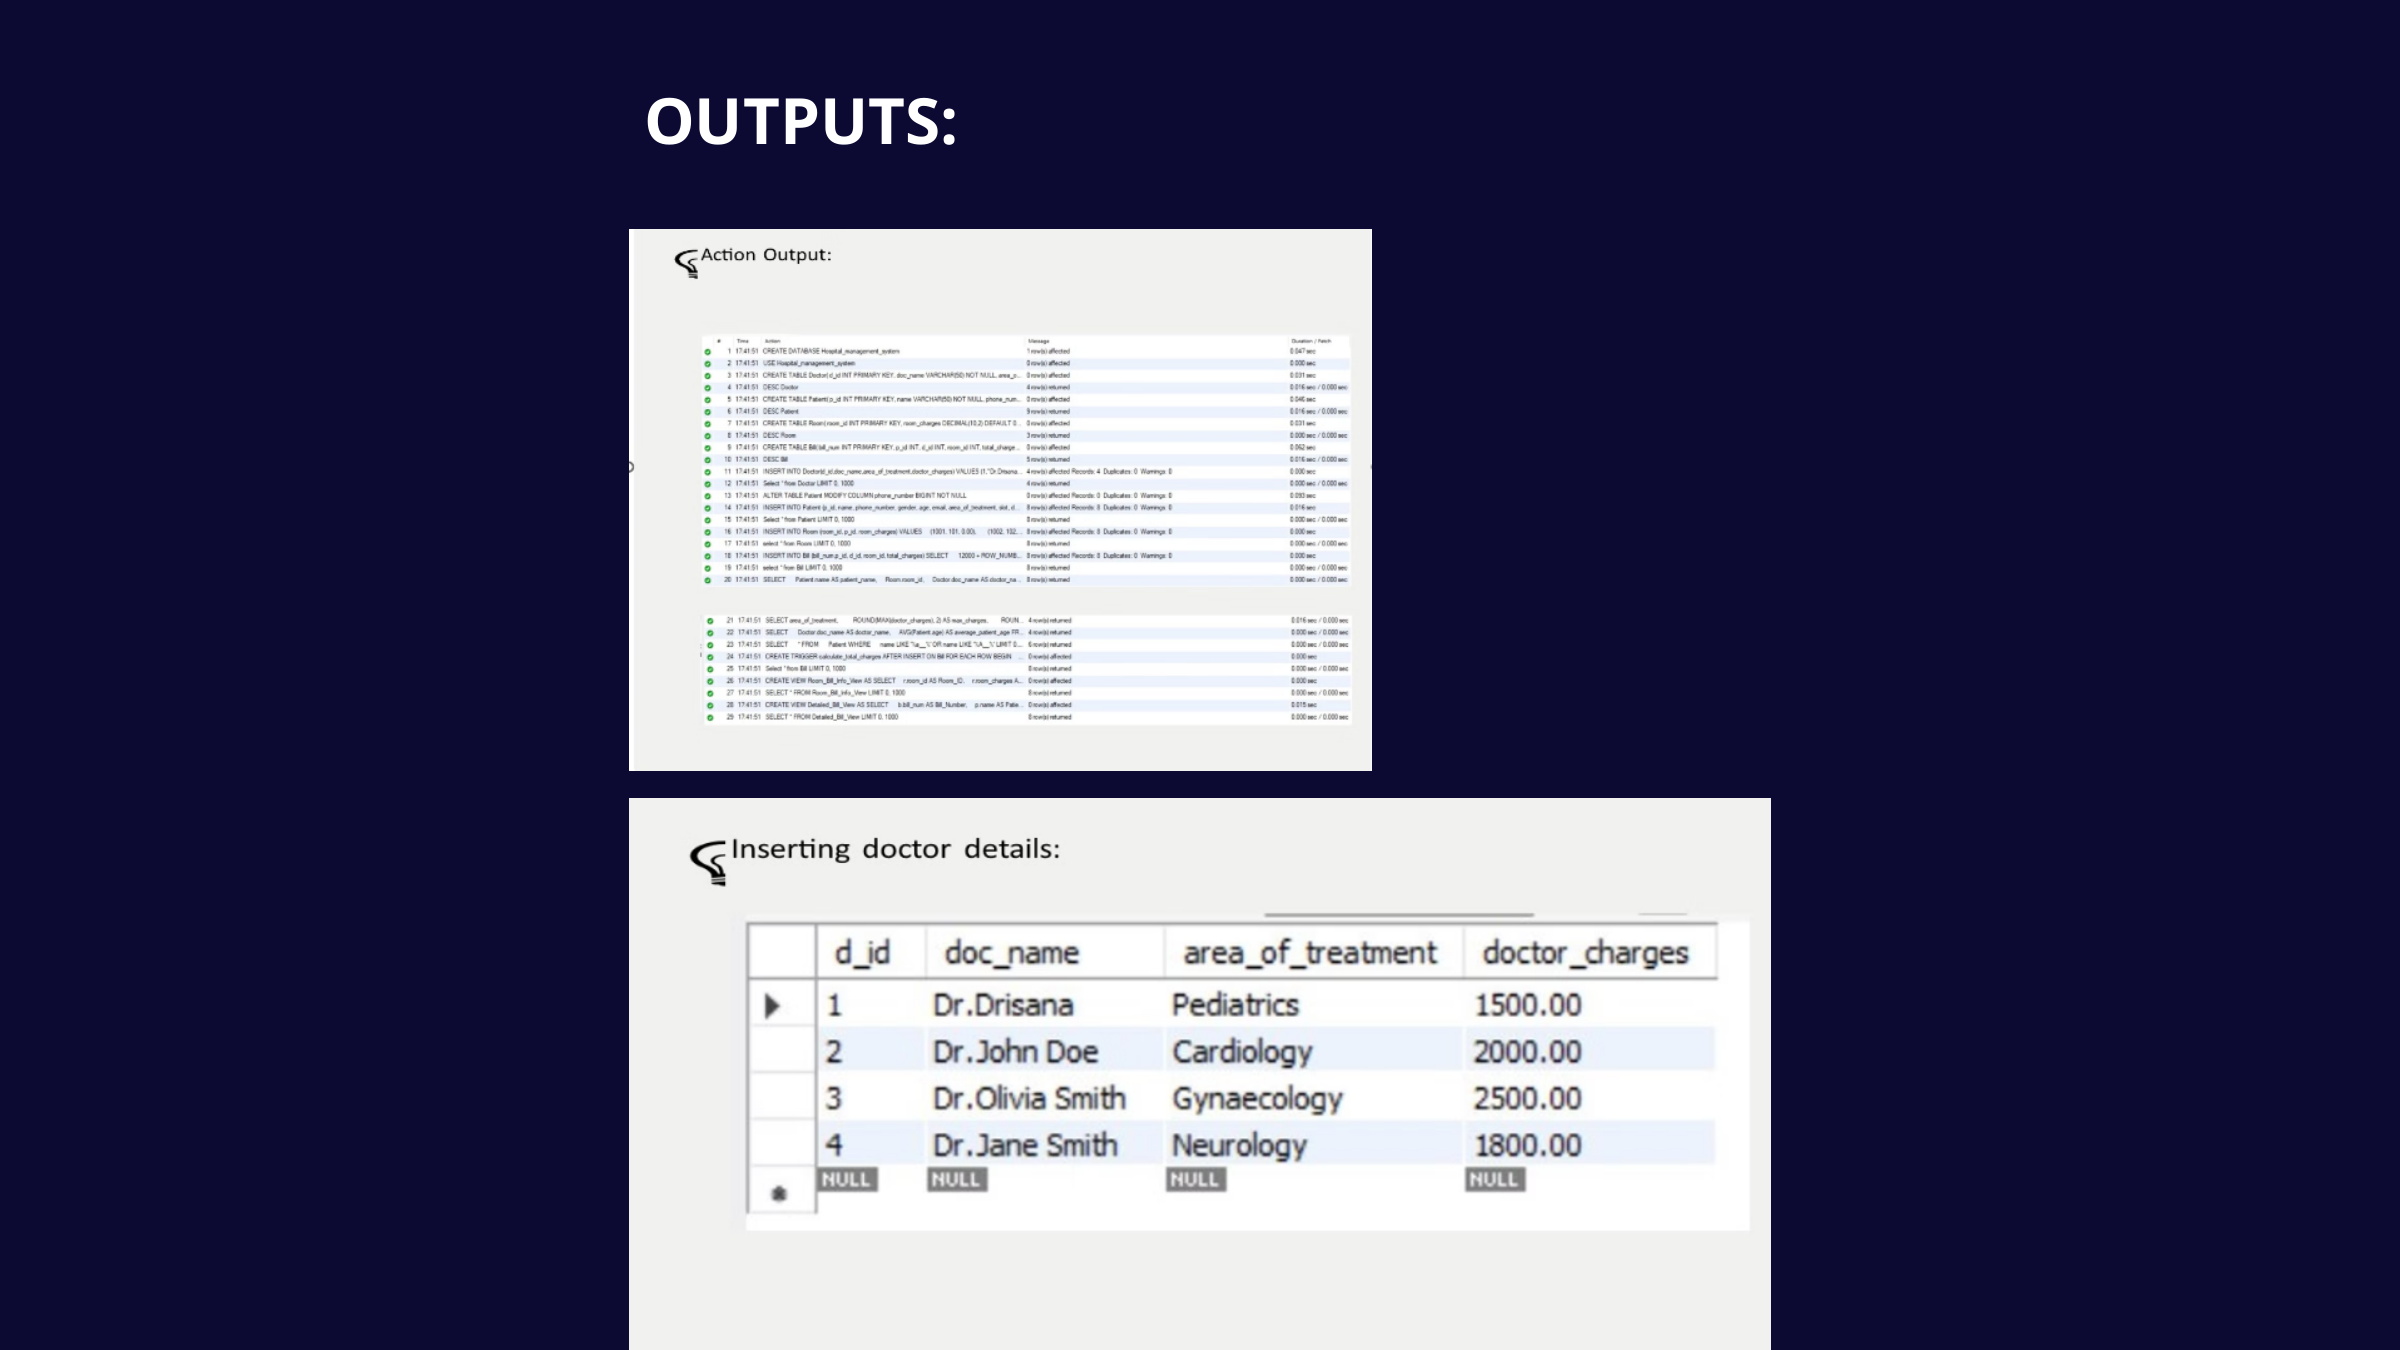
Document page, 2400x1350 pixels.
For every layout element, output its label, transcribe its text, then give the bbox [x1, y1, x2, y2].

picture [629, 229, 1372, 771]
text_box OUTPUTS: [629, 70, 1268, 150]
text_box [0, 0, 2400, 1350]
picture [629, 798, 1771, 1350]
